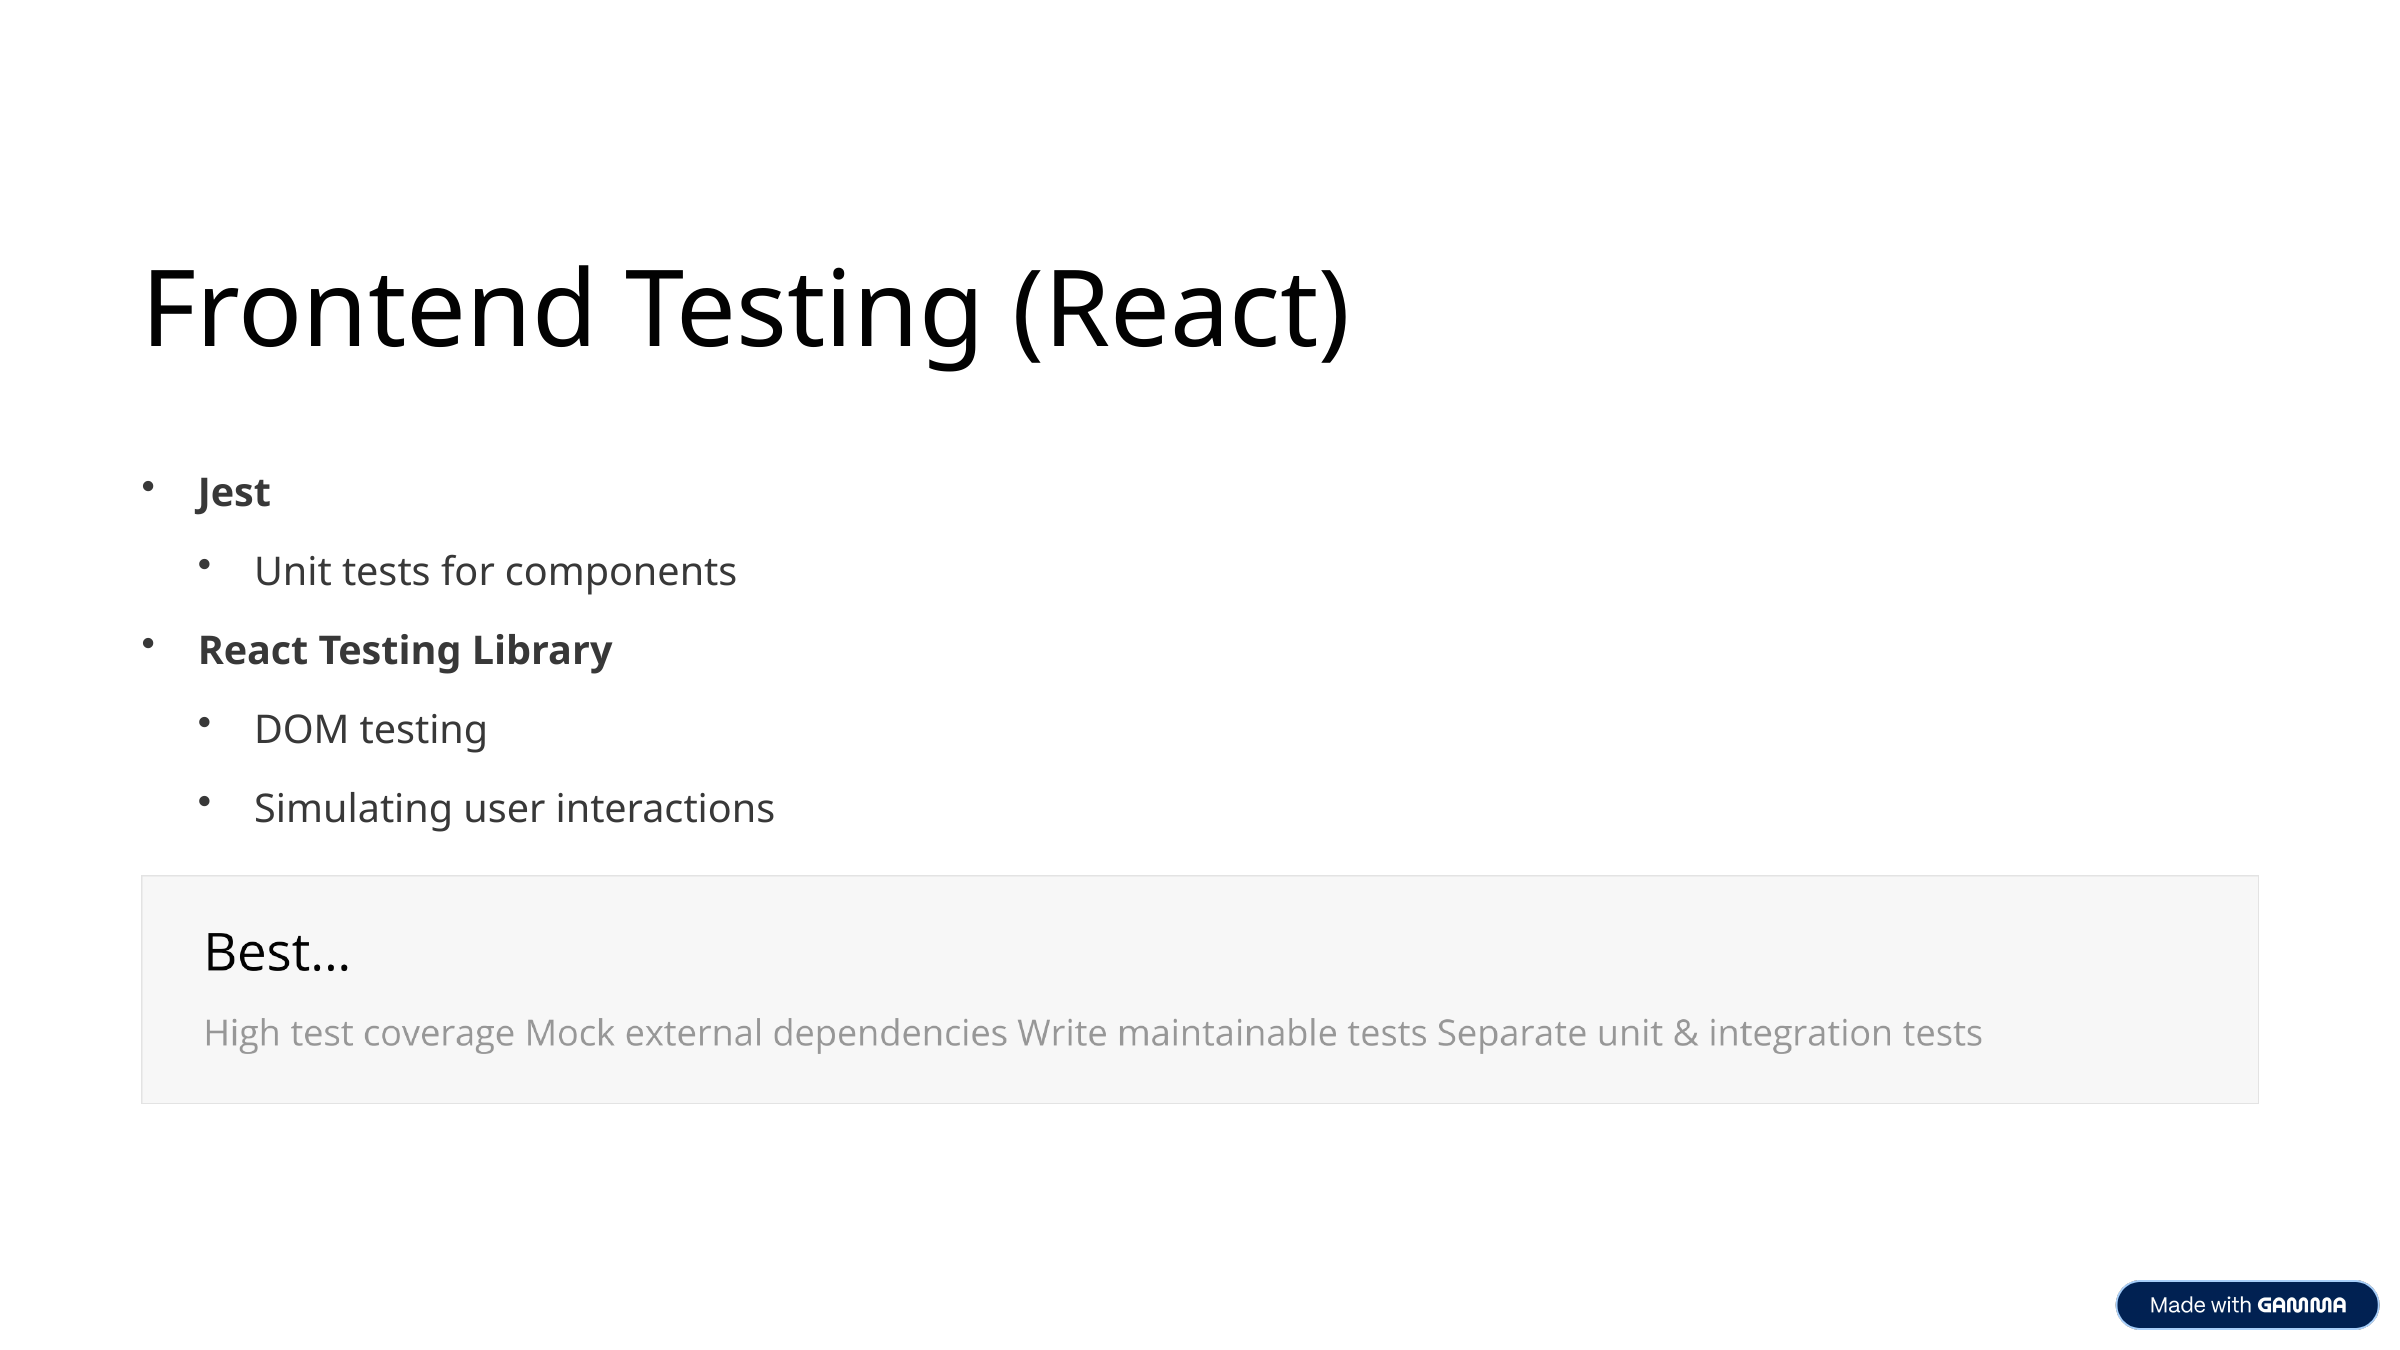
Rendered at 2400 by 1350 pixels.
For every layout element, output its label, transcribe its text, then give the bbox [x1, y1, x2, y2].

picture [2106, 1271, 2389, 1339]
text_box Frontend Testing (React) [141, 235, 1313, 369]
text_box React Testing Library [141, 607, 2259, 673]
text_box Jest [141, 449, 2259, 515]
picture [141, 875, 2259, 1105]
text_box DOM testing [141, 686, 2259, 752]
text_box Simulating user interactions [141, 765, 2259, 831]
text_box Unit tests for components [141, 528, 2259, 594]
